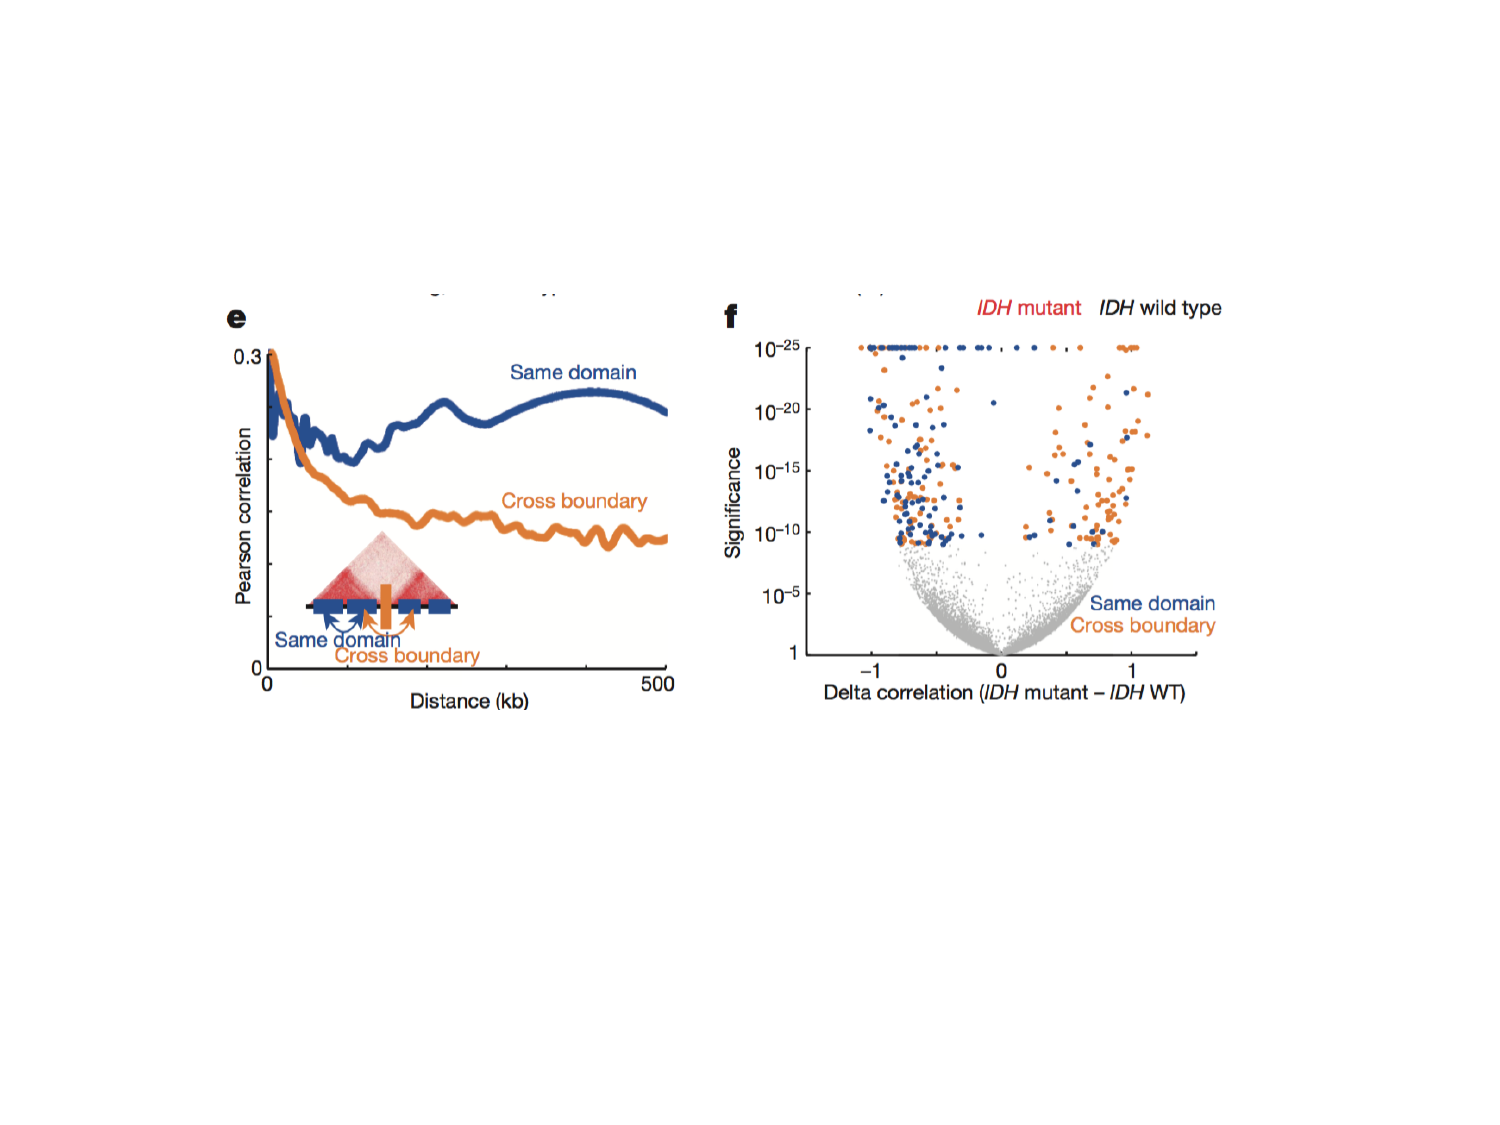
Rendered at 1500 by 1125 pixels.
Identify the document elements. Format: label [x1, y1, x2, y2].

picture [179, 294, 1237, 710]
